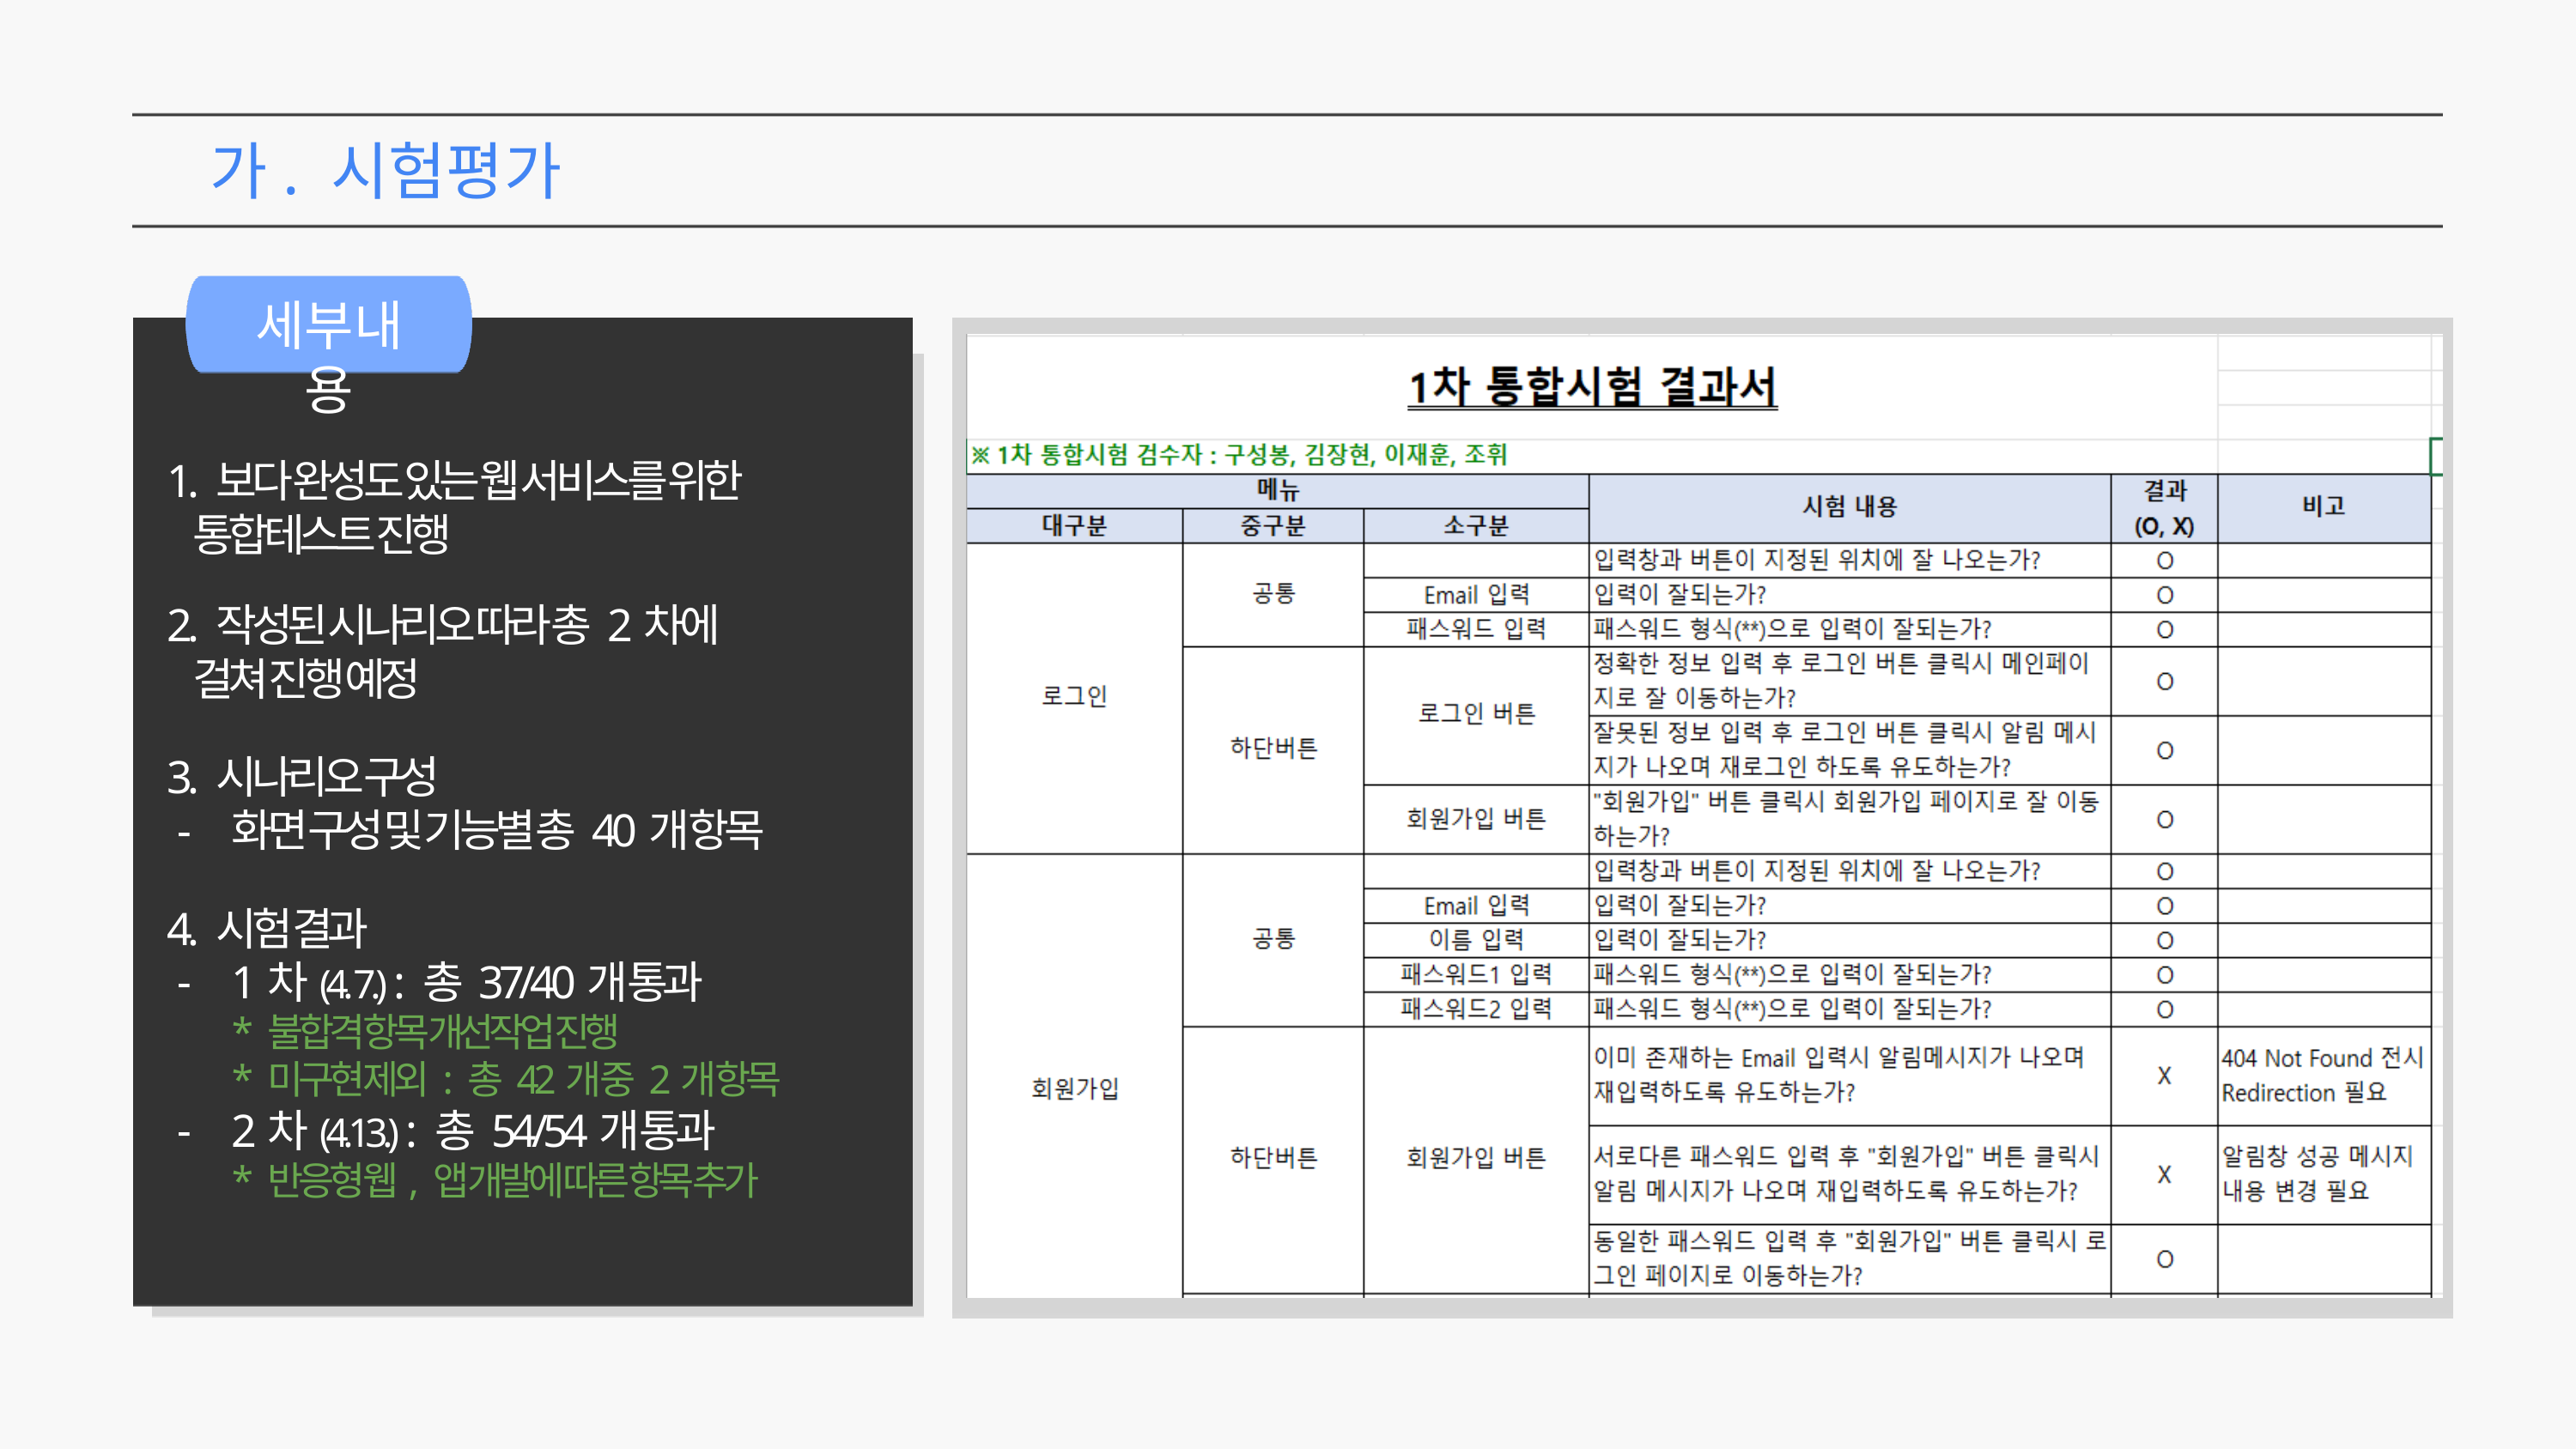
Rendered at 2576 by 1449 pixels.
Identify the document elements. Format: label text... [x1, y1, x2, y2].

picture [132, 111, 2444, 120]
picture [132, 222, 2444, 232]
picture [133, 276, 924, 1318]
text_box 가. 시험평가 [132, 130, 728, 221]
picture [952, 318, 2453, 1319]
